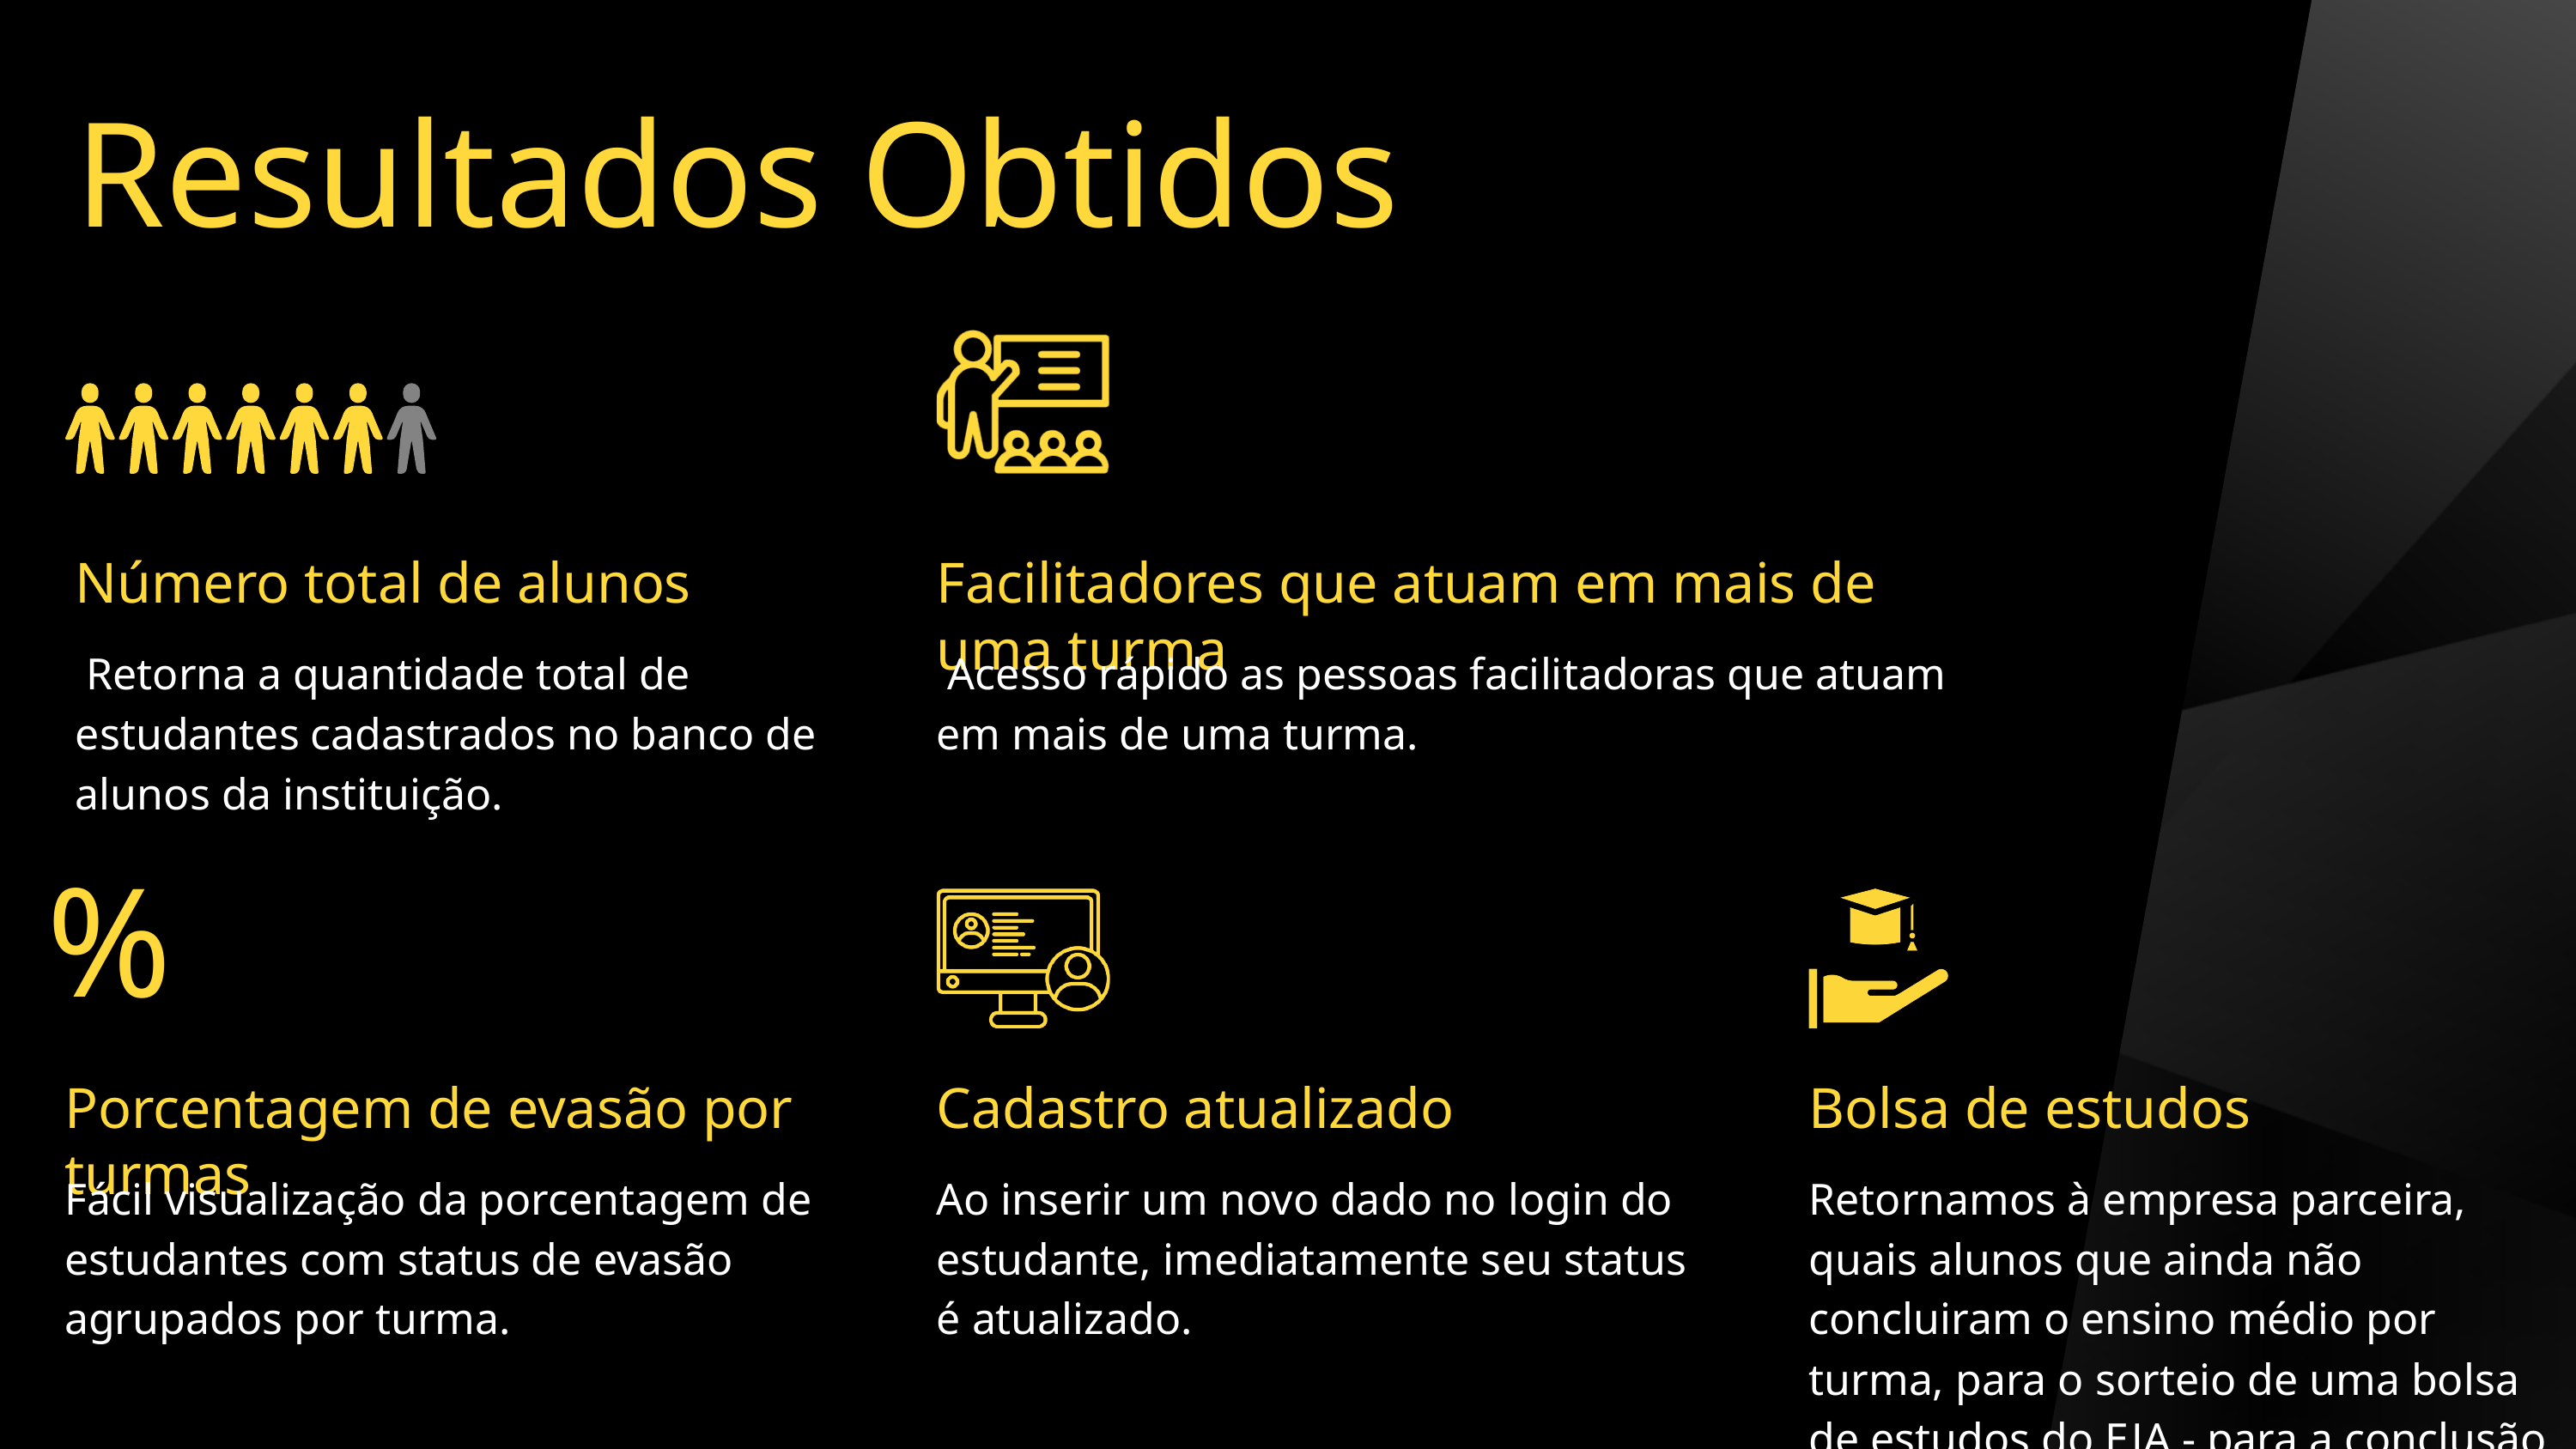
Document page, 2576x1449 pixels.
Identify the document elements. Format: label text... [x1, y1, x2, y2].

text_box [1808, 888, 1950, 1028]
text_box [2050, 1343, 2576, 1449]
text_box % [0, 846, 220, 1028]
text_box Resultados Obtidos [75, 82, 1885, 257]
text_box [936, 330, 1110, 474]
text_box [936, 888, 1110, 1028]
text_box [2116, 0, 2576, 1073]
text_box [64, 1073, 832, 1278]
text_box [936, 1073, 1704, 1219]
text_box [1808, 1073, 2576, 1337]
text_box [64, 383, 438, 475]
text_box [75, 549, 843, 694]
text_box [936, 549, 1977, 694]
text_box [2048, 1434, 2060, 1449]
